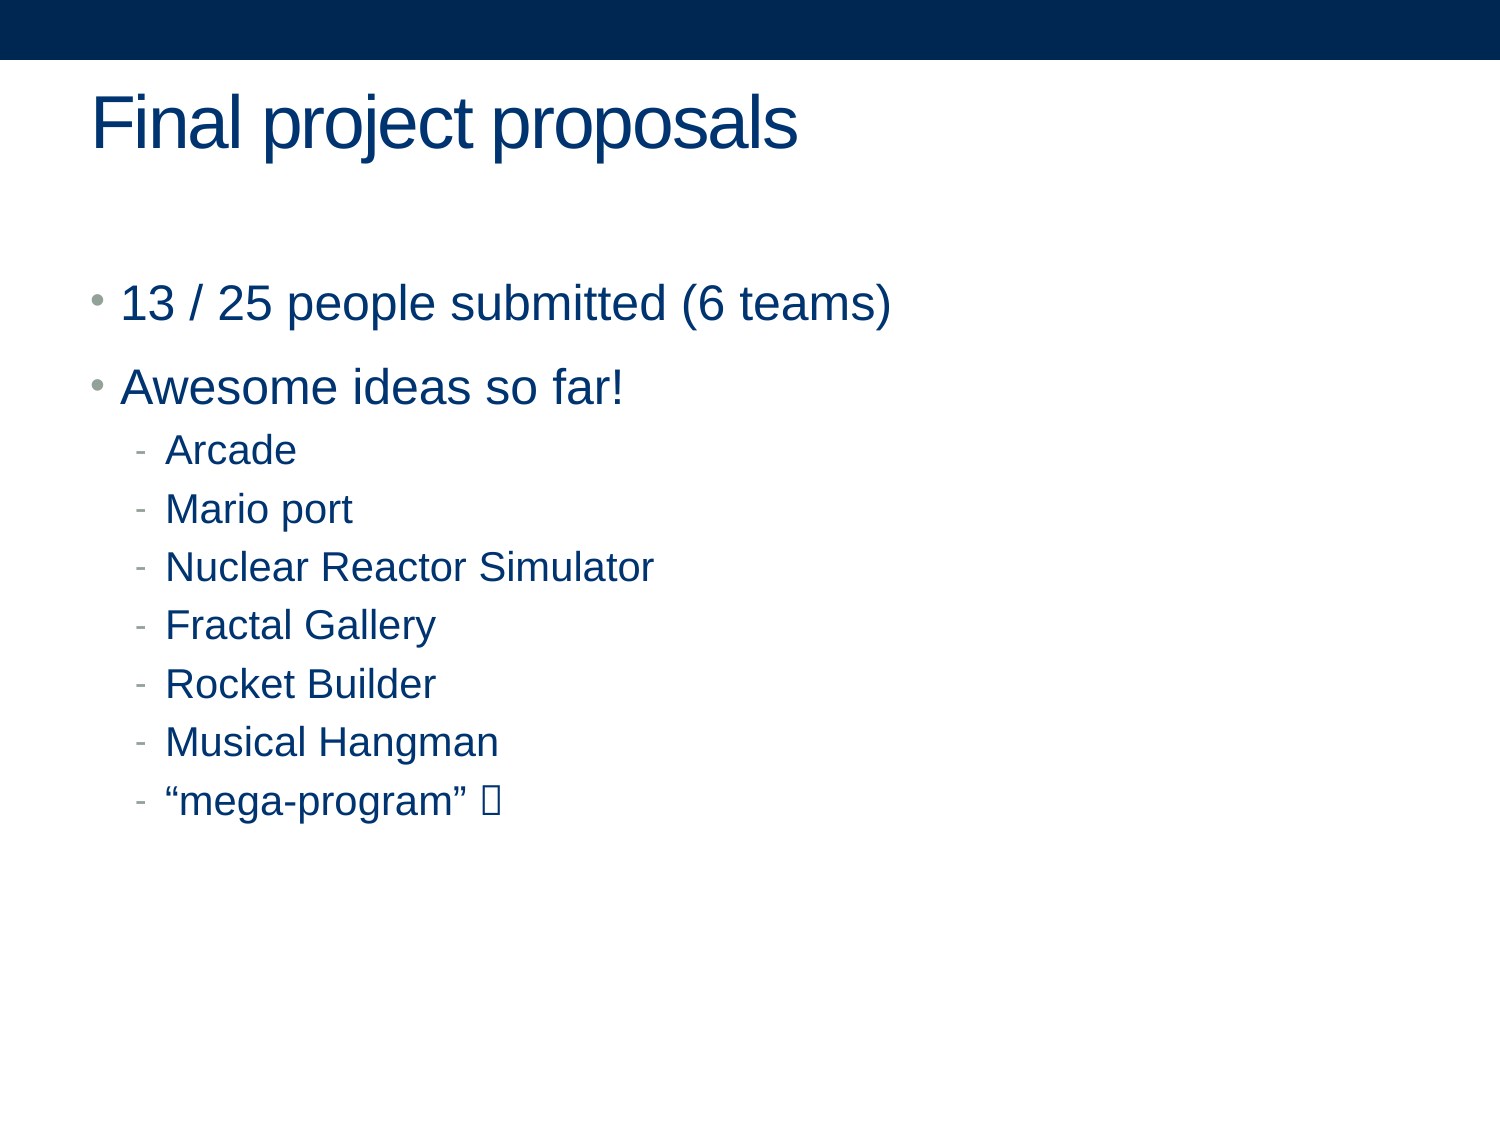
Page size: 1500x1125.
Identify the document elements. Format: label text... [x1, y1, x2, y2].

title Final project proposals [75, 37, 1425, 200]
list 13 / 25 people submitted (6 teams) Awesome ideas so far! Arcade Mario port Nuclear Reactor Simulator Fractal Gallery Rocket Builder Musical Hangman “mega-program”  [75, 262, 1425, 1063]
